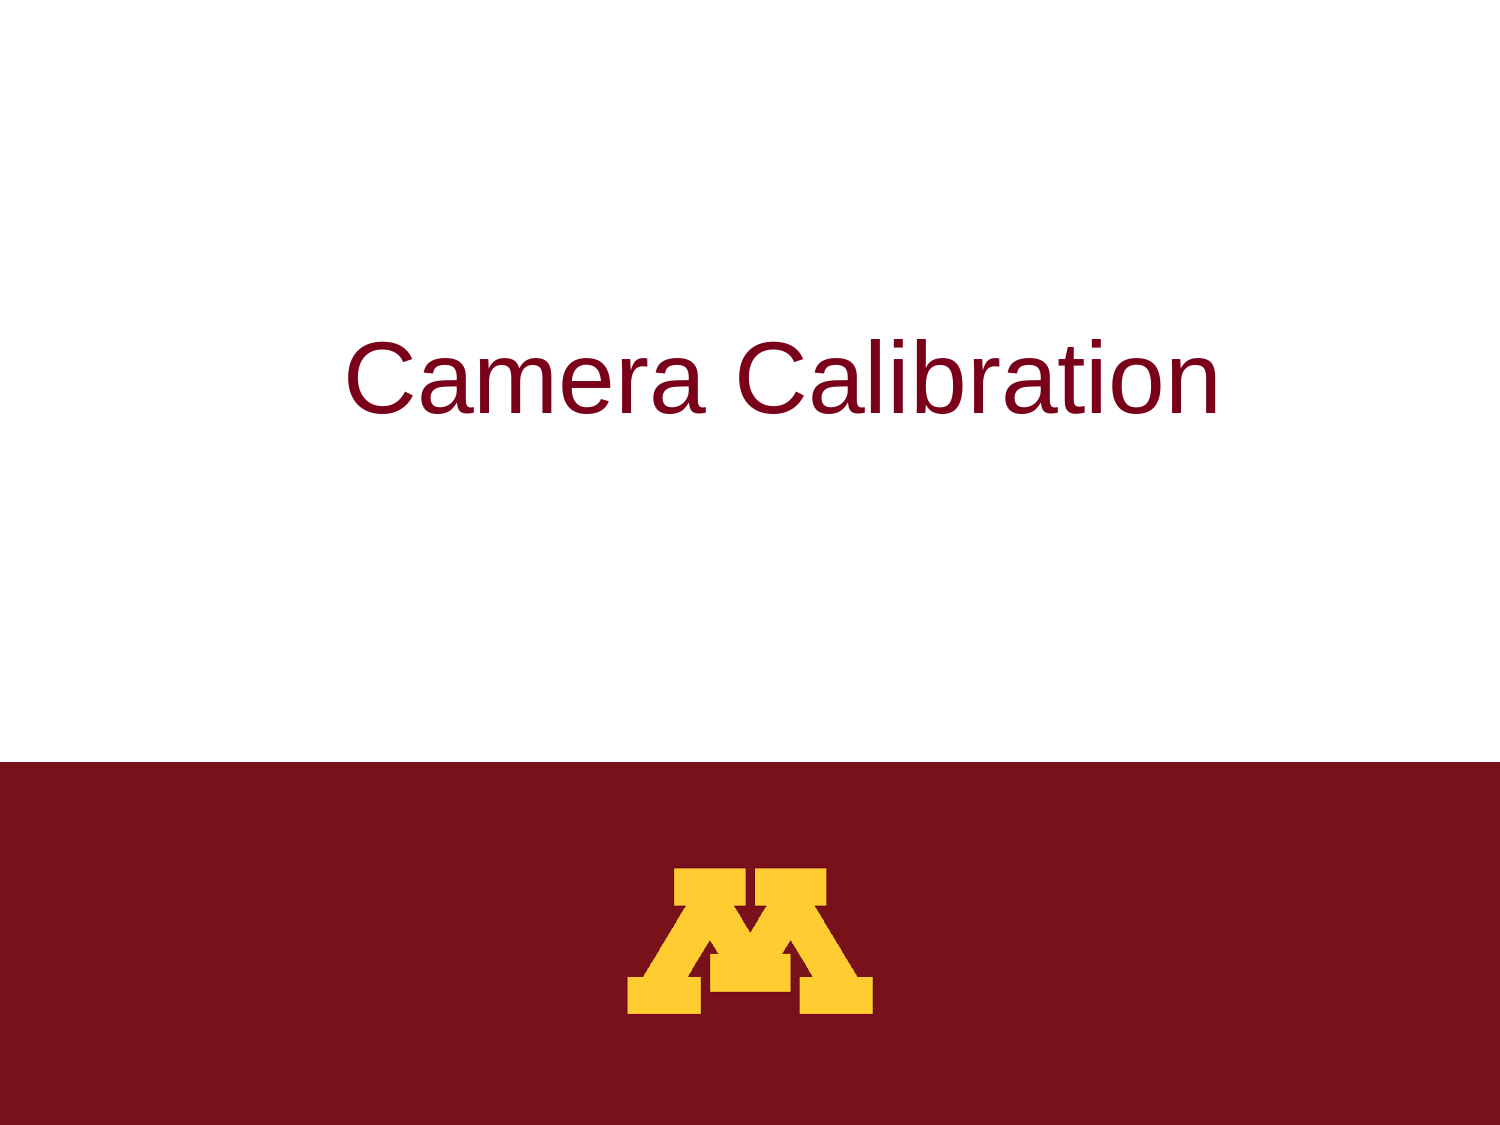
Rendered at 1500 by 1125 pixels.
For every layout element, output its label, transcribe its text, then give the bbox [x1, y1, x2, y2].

picture [0, 762, 1500, 1125]
title Camera Calibration [126, 279, 1440, 467]
